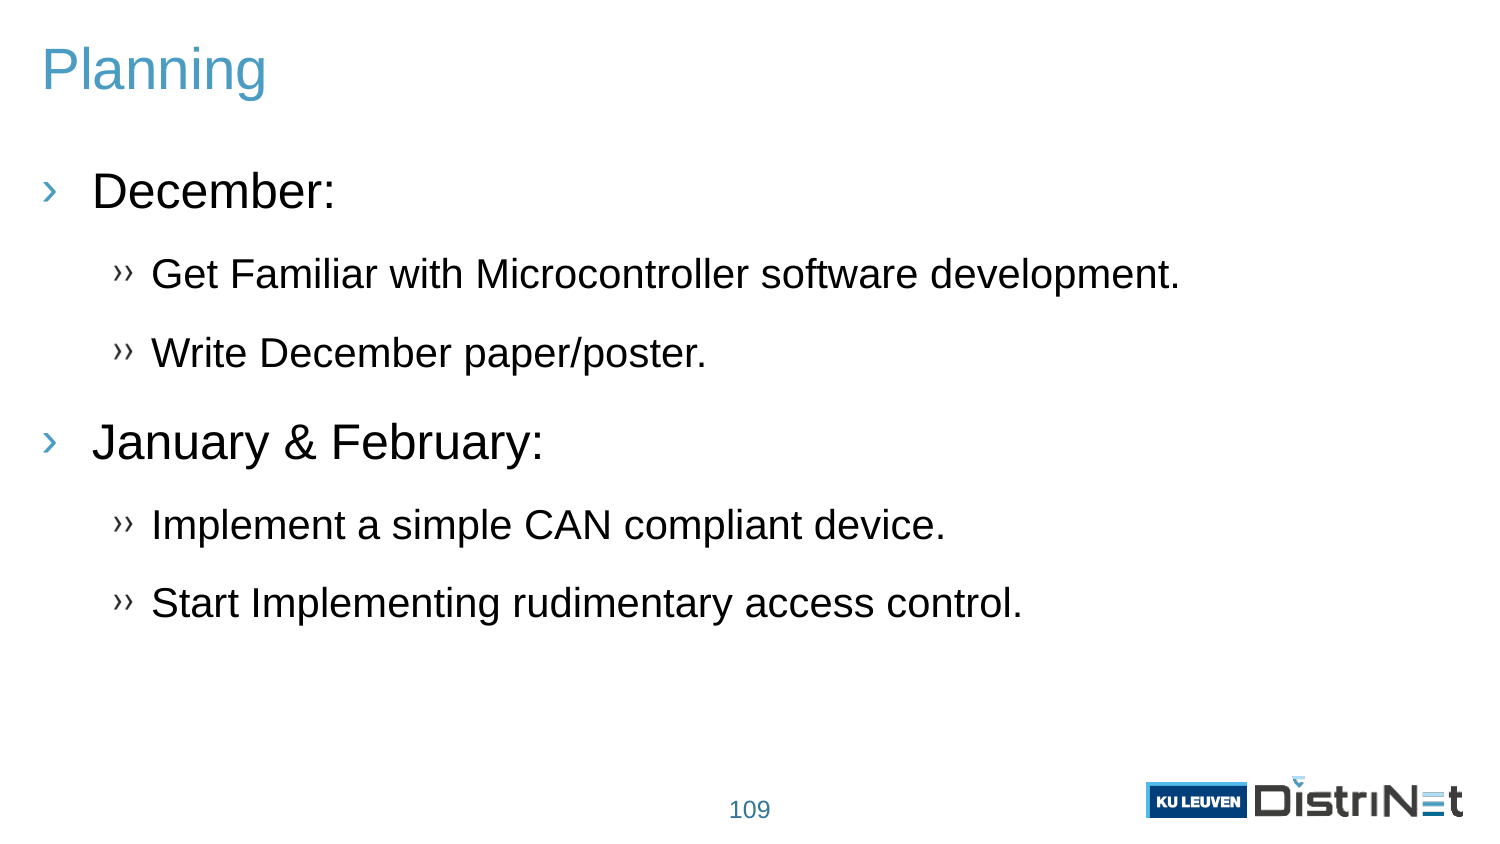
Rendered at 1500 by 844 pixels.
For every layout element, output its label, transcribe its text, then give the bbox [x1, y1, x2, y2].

picture [108, 335, 141, 366]
picture [108, 508, 141, 538]
picture [1146, 782, 1247, 818]
slide_number 109 [679, 786, 821, 832]
picture [108, 257, 141, 287]
title Planning [26, 23, 1463, 110]
picture [1255, 776, 1463, 817]
picture [108, 586, 141, 616]
list December: Get Familiar with Microcontroller software development. Write December paper/poster. January & February: Implement a simple CAN compliant device. Start Implementing rudimentary access control. [26, 127, 1463, 750]
